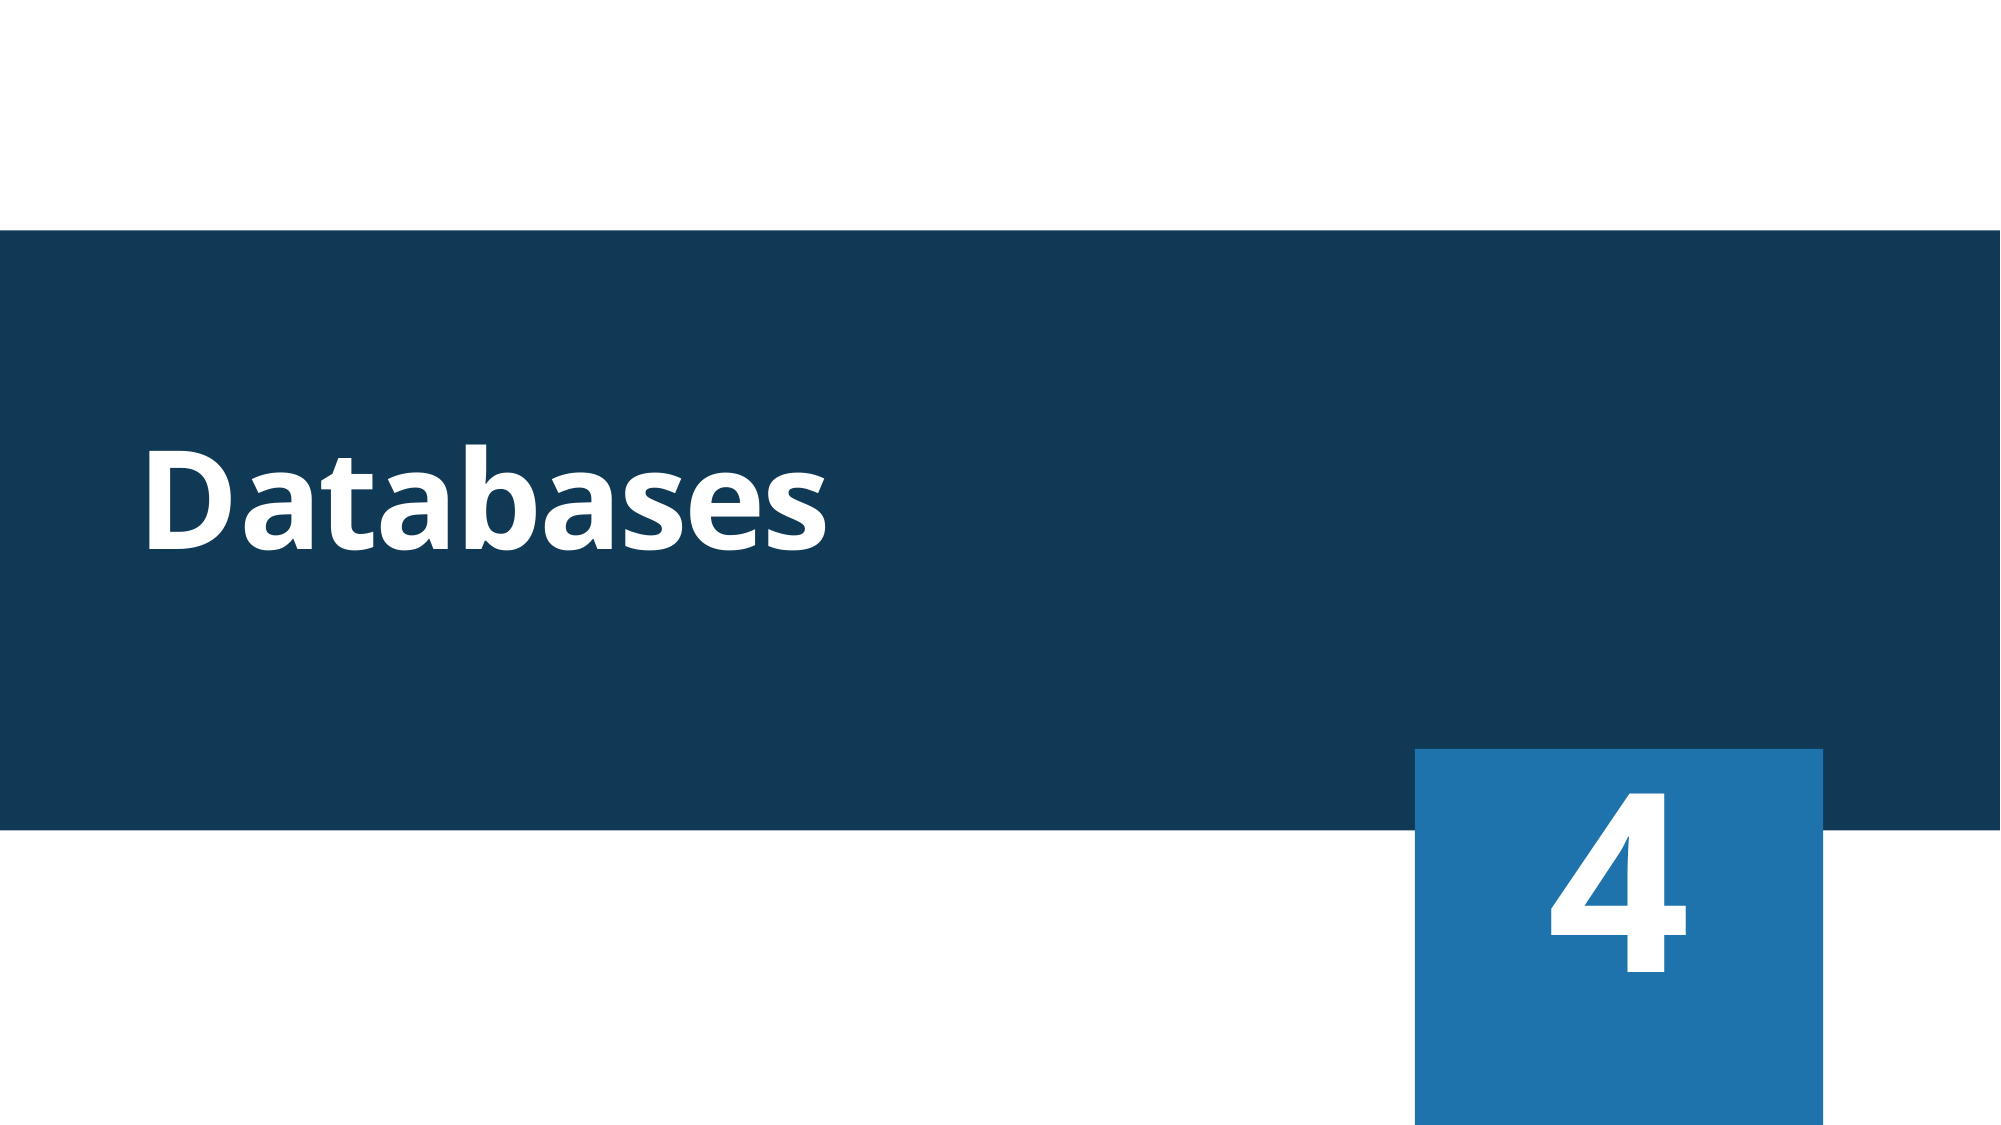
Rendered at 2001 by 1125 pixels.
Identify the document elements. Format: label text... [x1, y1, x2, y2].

list 4 [1414, 748, 1824, 1125]
title Databases [137, 423, 1431, 702]
